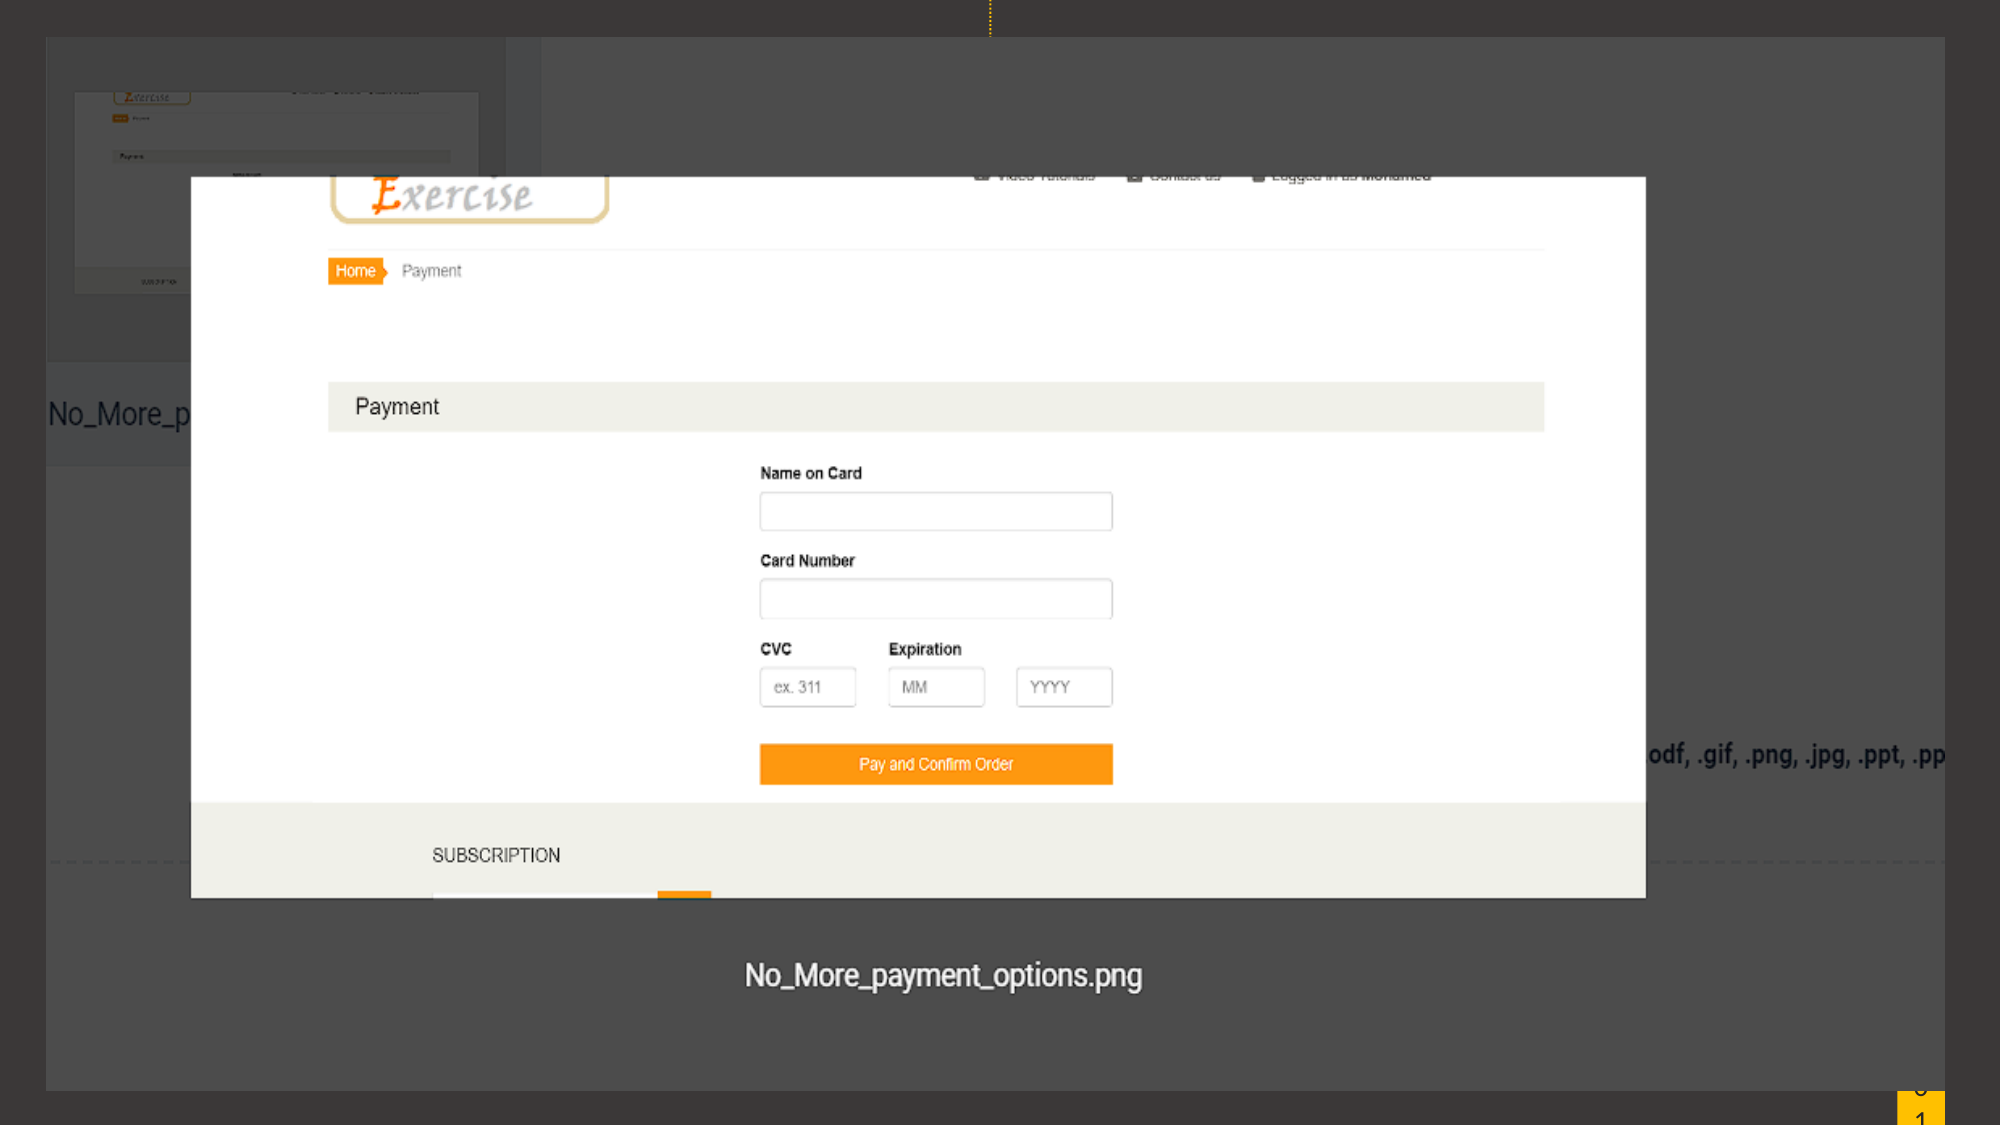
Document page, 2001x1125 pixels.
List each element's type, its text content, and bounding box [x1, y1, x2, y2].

text_box 01 [1896, 1087, 1946, 1125]
picture [46, 37, 1945, 1091]
